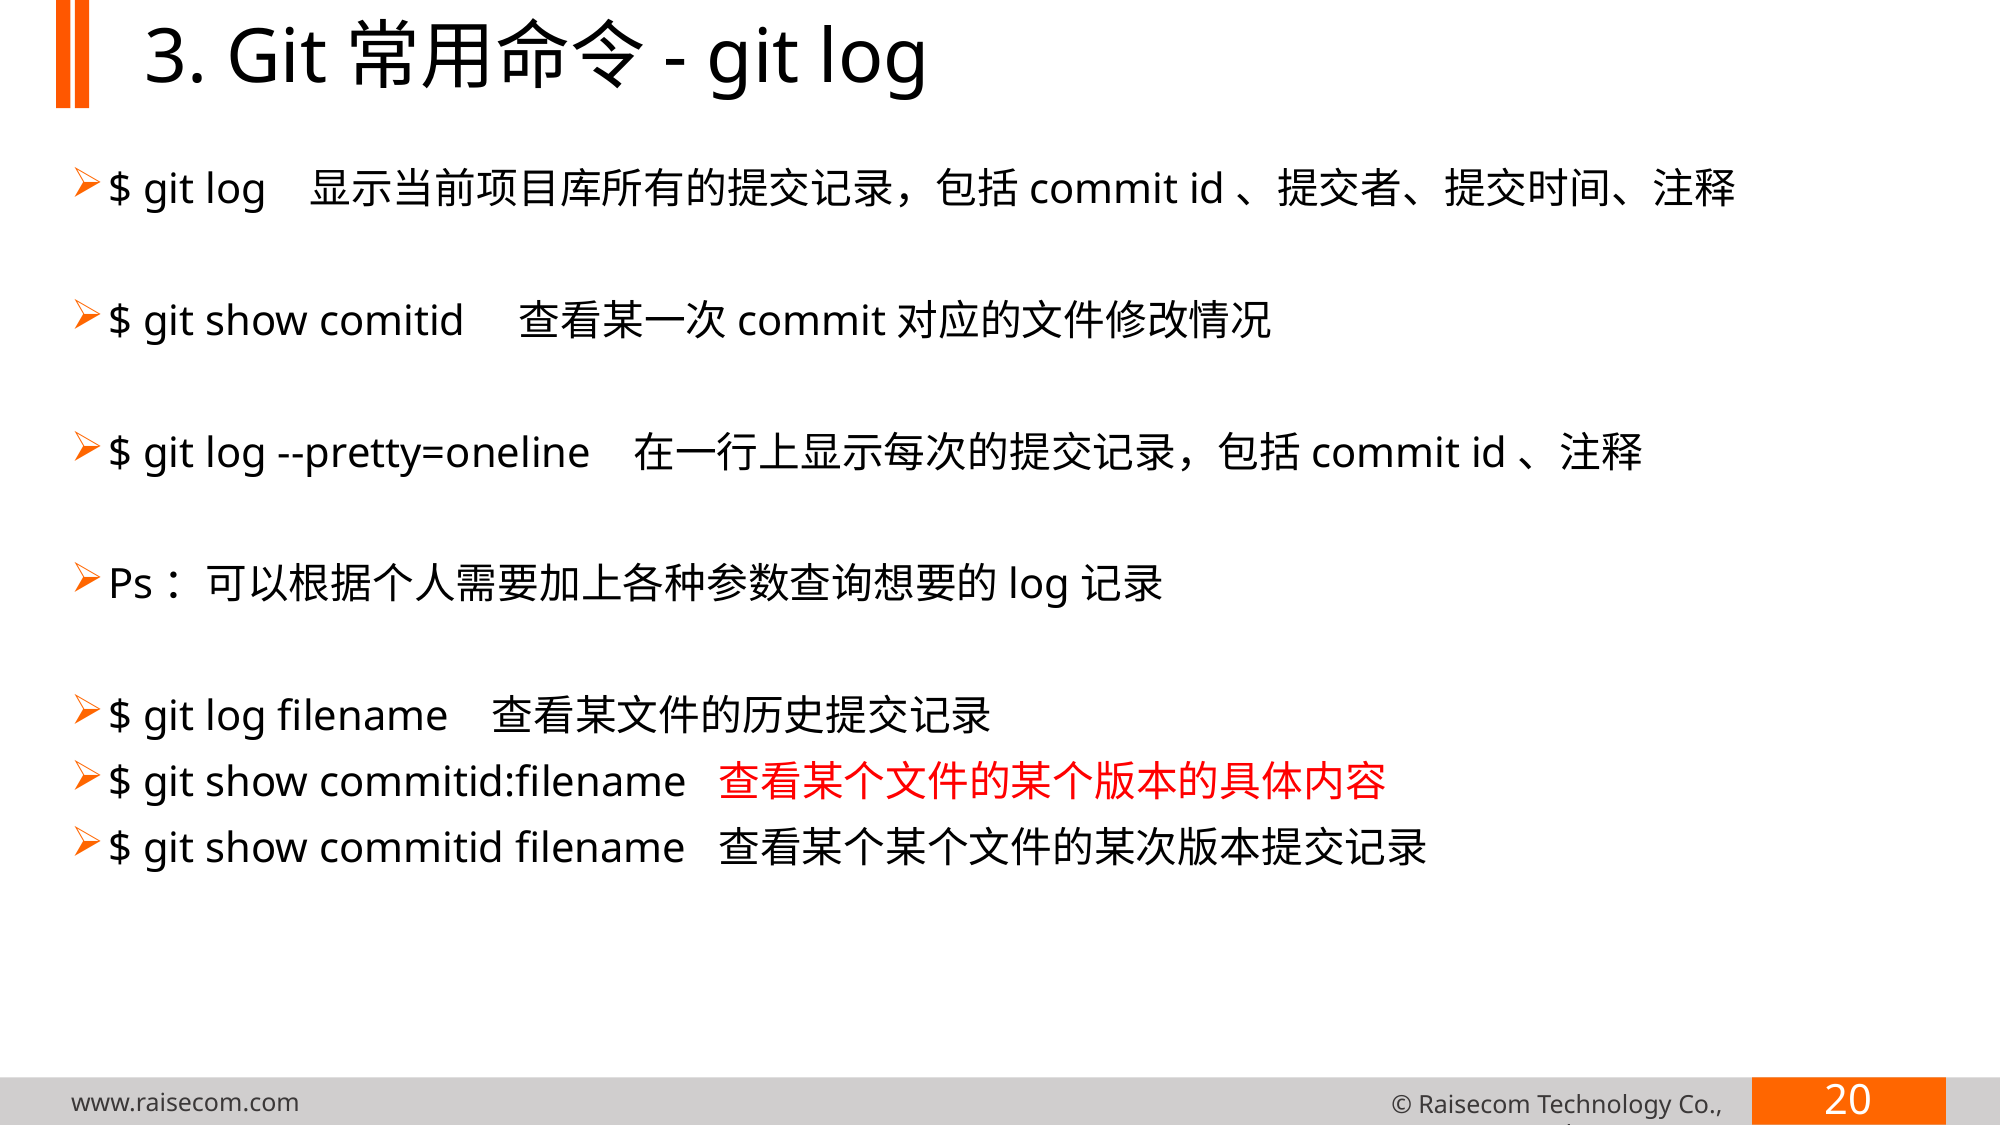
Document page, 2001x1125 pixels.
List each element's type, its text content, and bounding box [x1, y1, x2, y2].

title 3. Git常用命令- git log [129, 0, 1947, 118]
list $ git log 显示当前项目库所有的提交记录，包括commit id、提交者、提交时间、注释 $ git show comitid 查看某一次commit对应的文件修改情况 $ git log --pretty=oneline 在一行上显示每次的提交记录，包括commit id、注释 Ps：可以根据个人需要加上各种参数查询想要的log记录 $ git log filename 查看某文件的历史提交记录 $ git show commitid:filename 查看某个文件的某个版本的具体内容 $ git show commitid filename 查看某个某个文件的某次版本提交记录 [56, 159, 1947, 1039]
